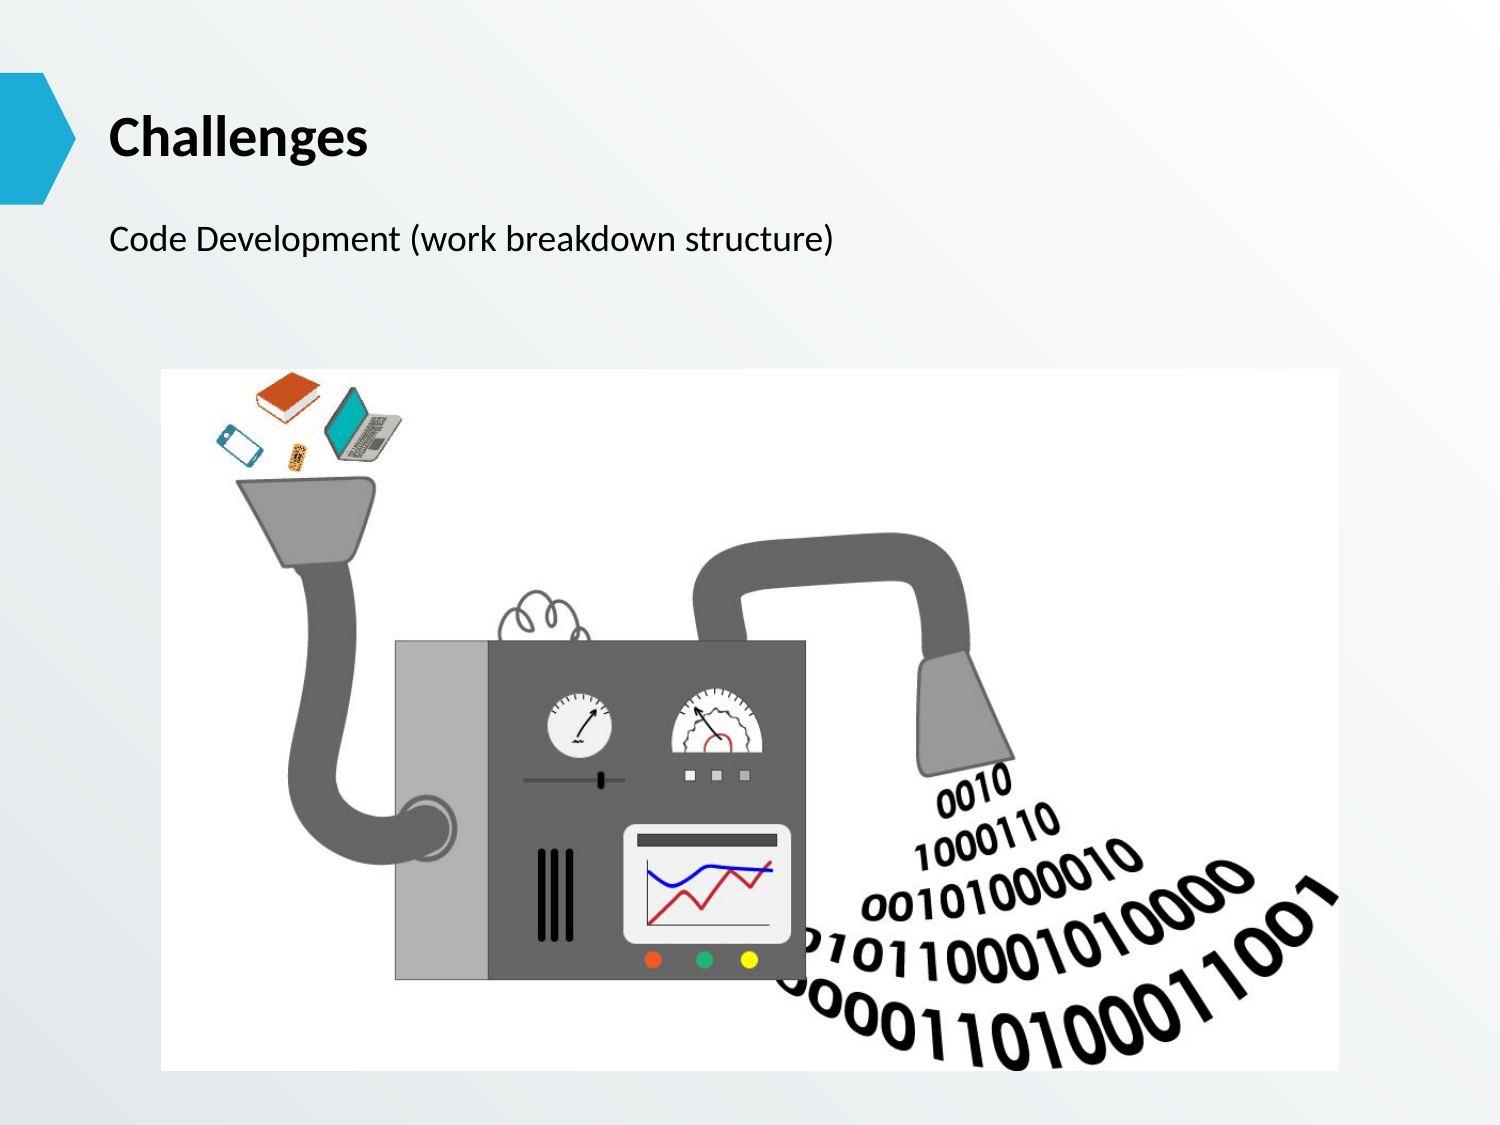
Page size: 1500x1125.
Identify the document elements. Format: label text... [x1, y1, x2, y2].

picture [161, 369, 1339, 1071]
text_box Challenges [94, 91, 697, 176]
text_box Code Development (work breakdown structure) [94, 206, 1485, 267]
